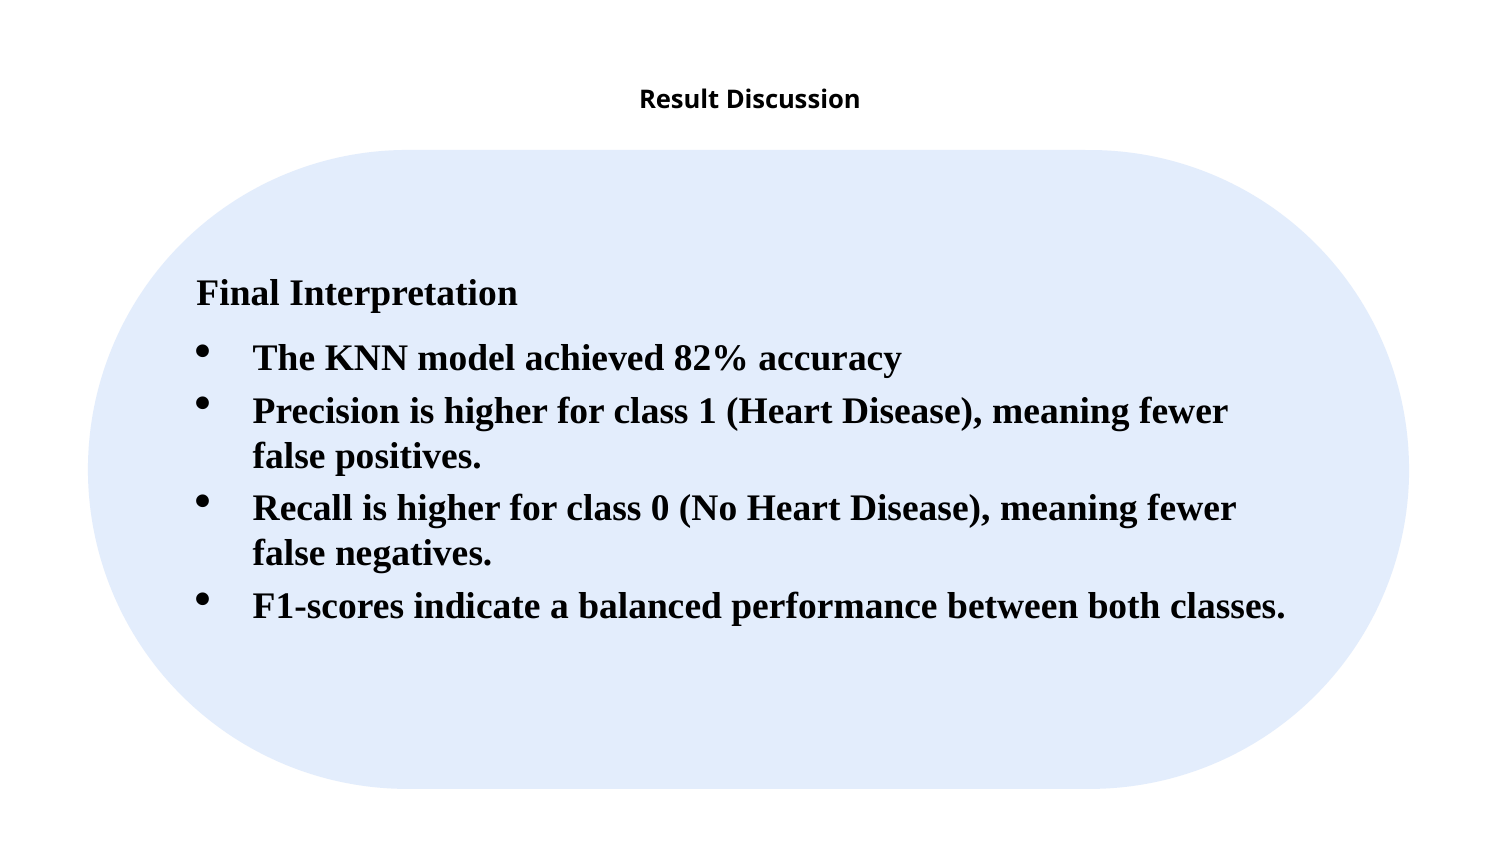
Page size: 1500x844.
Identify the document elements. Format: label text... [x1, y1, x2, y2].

title Result Discussion [75, 67, 1425, 129]
text_box Final Interpretation The KNN model achieved 82% accuracy Precision is higher for class 1 (Heart Disease), meaning fewer false positives. Recall is higher for class 0 (No Heart Disease), meaning fewer false negatives. F1-scores indicate a balanced performance between both classes. [87, 149, 1410, 789]
